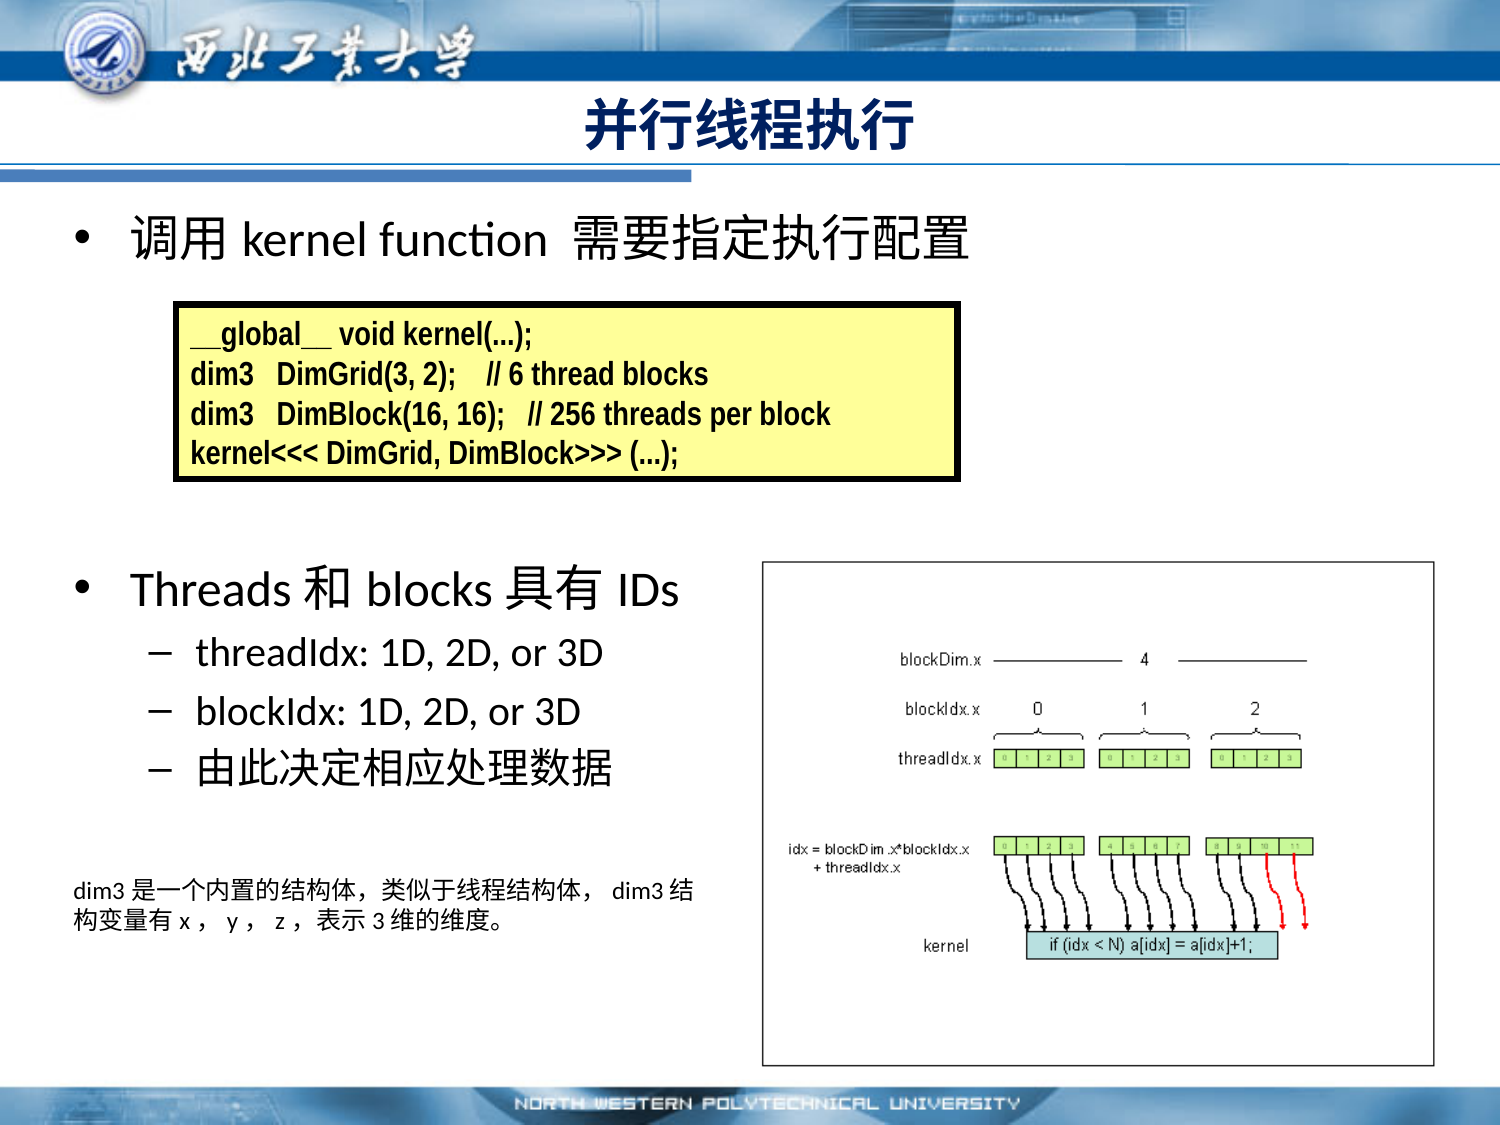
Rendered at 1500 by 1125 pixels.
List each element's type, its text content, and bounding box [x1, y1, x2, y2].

picture [0, 165, 1500, 1125]
text_box __global__ void kernel(...); dim3 DimGrid(3, 2); // 6 thread blocks dim3 DimBlock(16, 16); // 256 threads per block kernel<<< DimGrid, DimBlock>>> (...); [175, 304, 958, 479]
text_box dim3是一个内置的结构体，类似于线程结构体，dim3结构变量有x，y，z，表示3维的维度。 [58, 867, 727, 942]
title 并行线程执行 [35, 82, 1465, 164]
picture [0, 0, 1500, 163]
list 调用kernel function 需要指定执行配置 Threads和blocks具有IDs threadIdx: 1D, 2D, or 3D blockIdx: 1D, 2D, or 3D 由此决定相应处理数据 [58, 199, 1090, 900]
